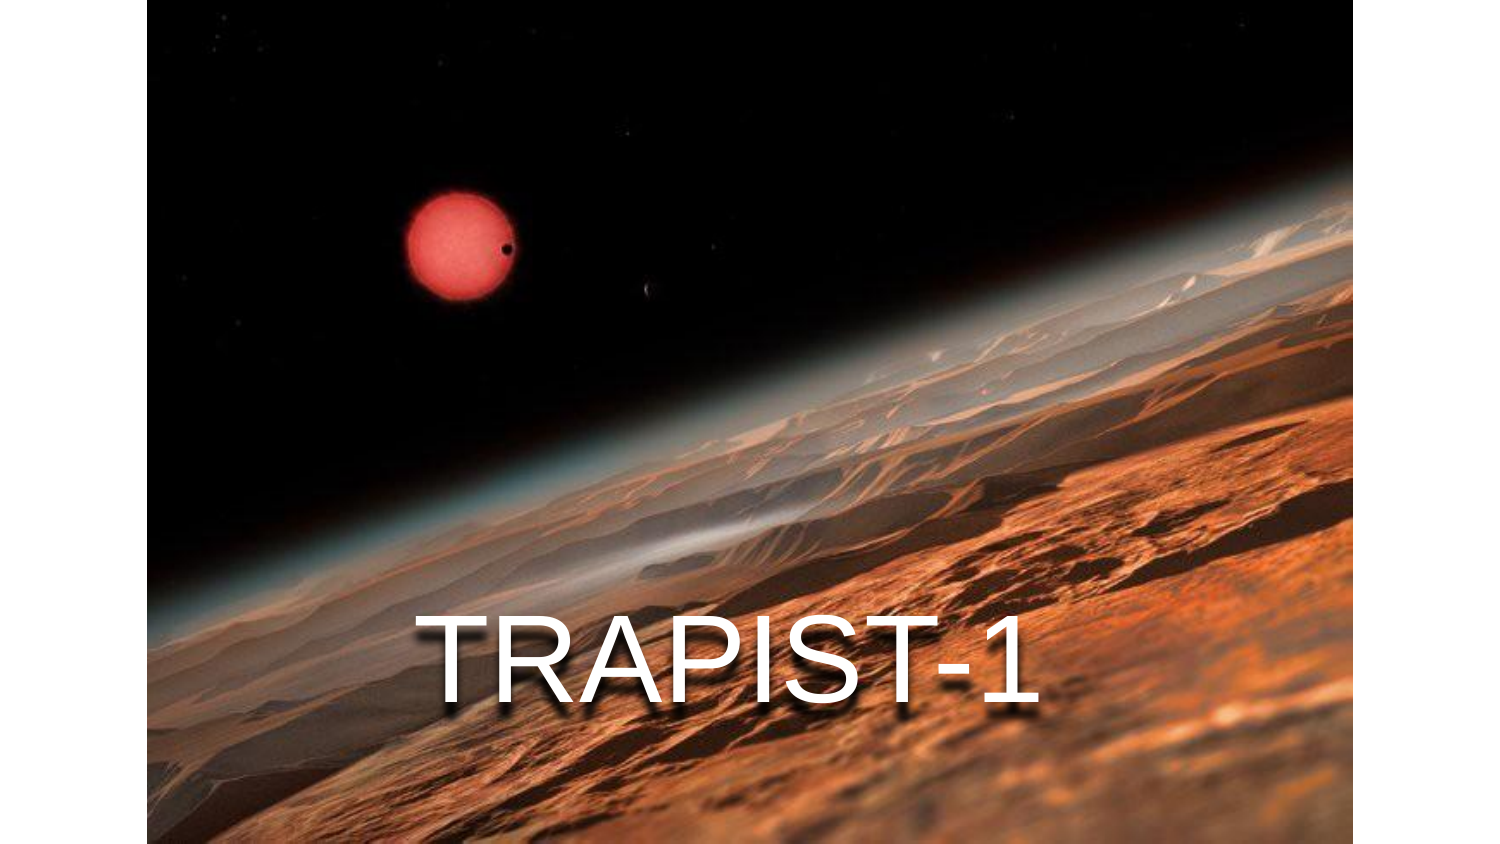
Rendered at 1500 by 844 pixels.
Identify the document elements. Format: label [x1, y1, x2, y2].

picture [147, 0, 1354, 844]
